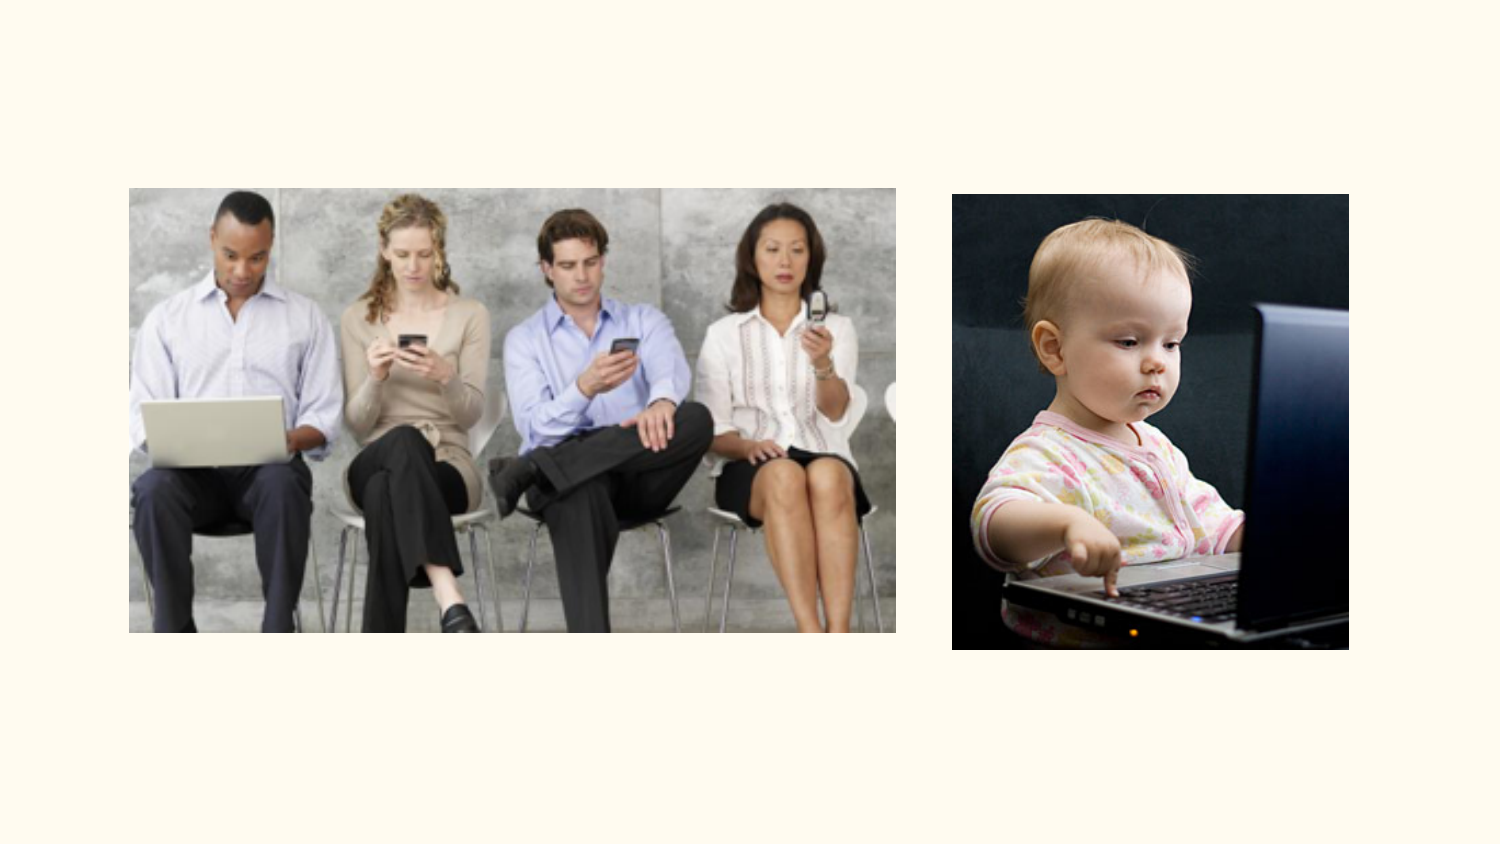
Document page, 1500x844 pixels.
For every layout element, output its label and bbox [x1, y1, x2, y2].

picture [952, 194, 1349, 650]
picture [129, 188, 896, 633]
